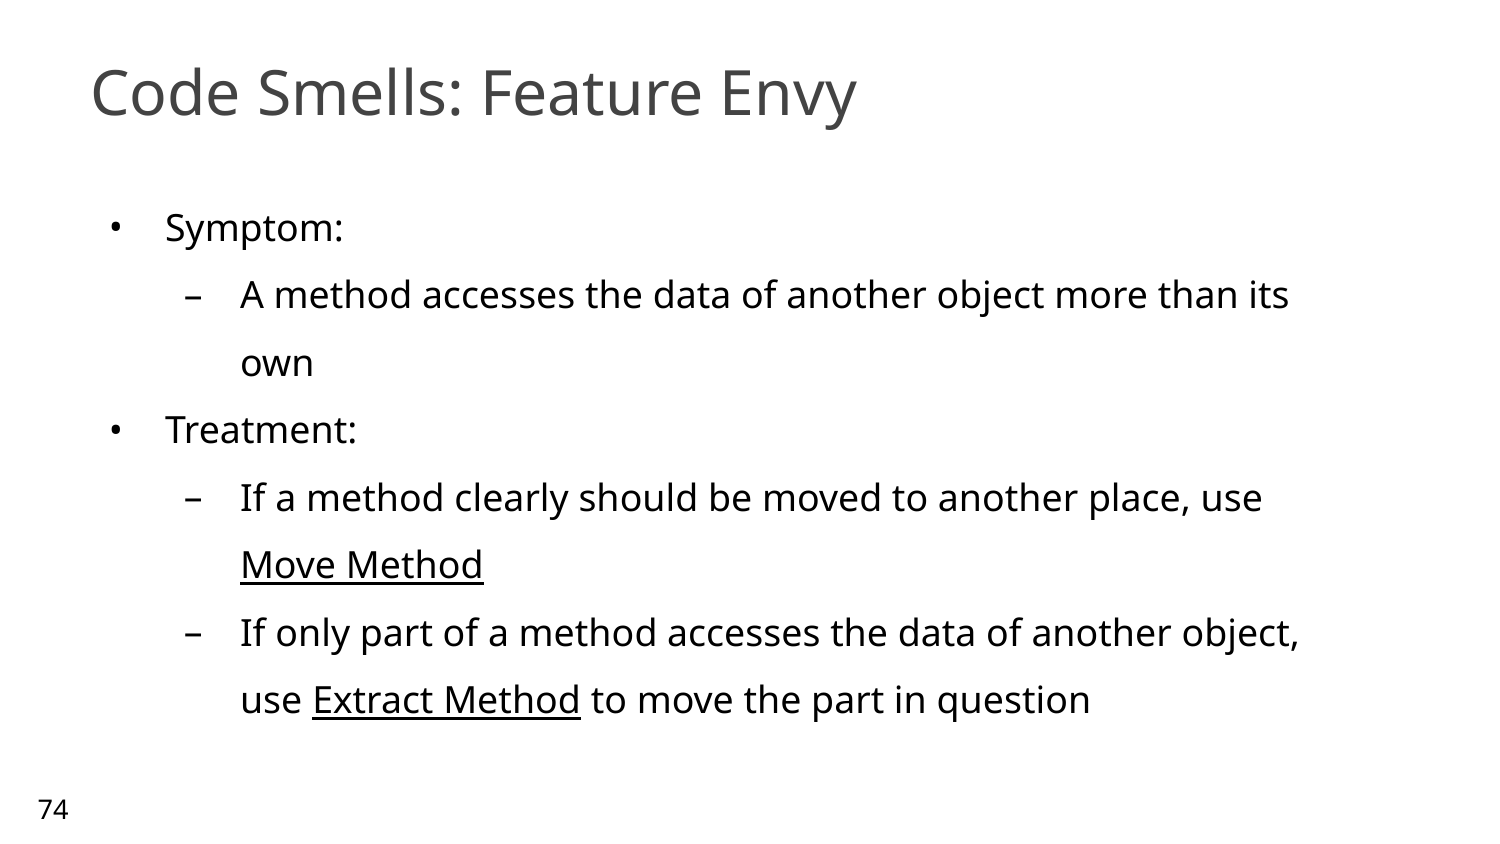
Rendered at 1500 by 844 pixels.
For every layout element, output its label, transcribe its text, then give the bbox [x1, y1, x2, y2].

title Code Smells: Feature Envy [75, 33, 1425, 148]
list Symptom: A method accesses the data of another object more than its own Treatment: If a method clearly should be moved to another place, use Move Method If only part of a method accesses the data of another object, use Extract Method to move the part in question [75, 166, 1343, 692]
slide_number 74 [22, 795, 113, 825]
